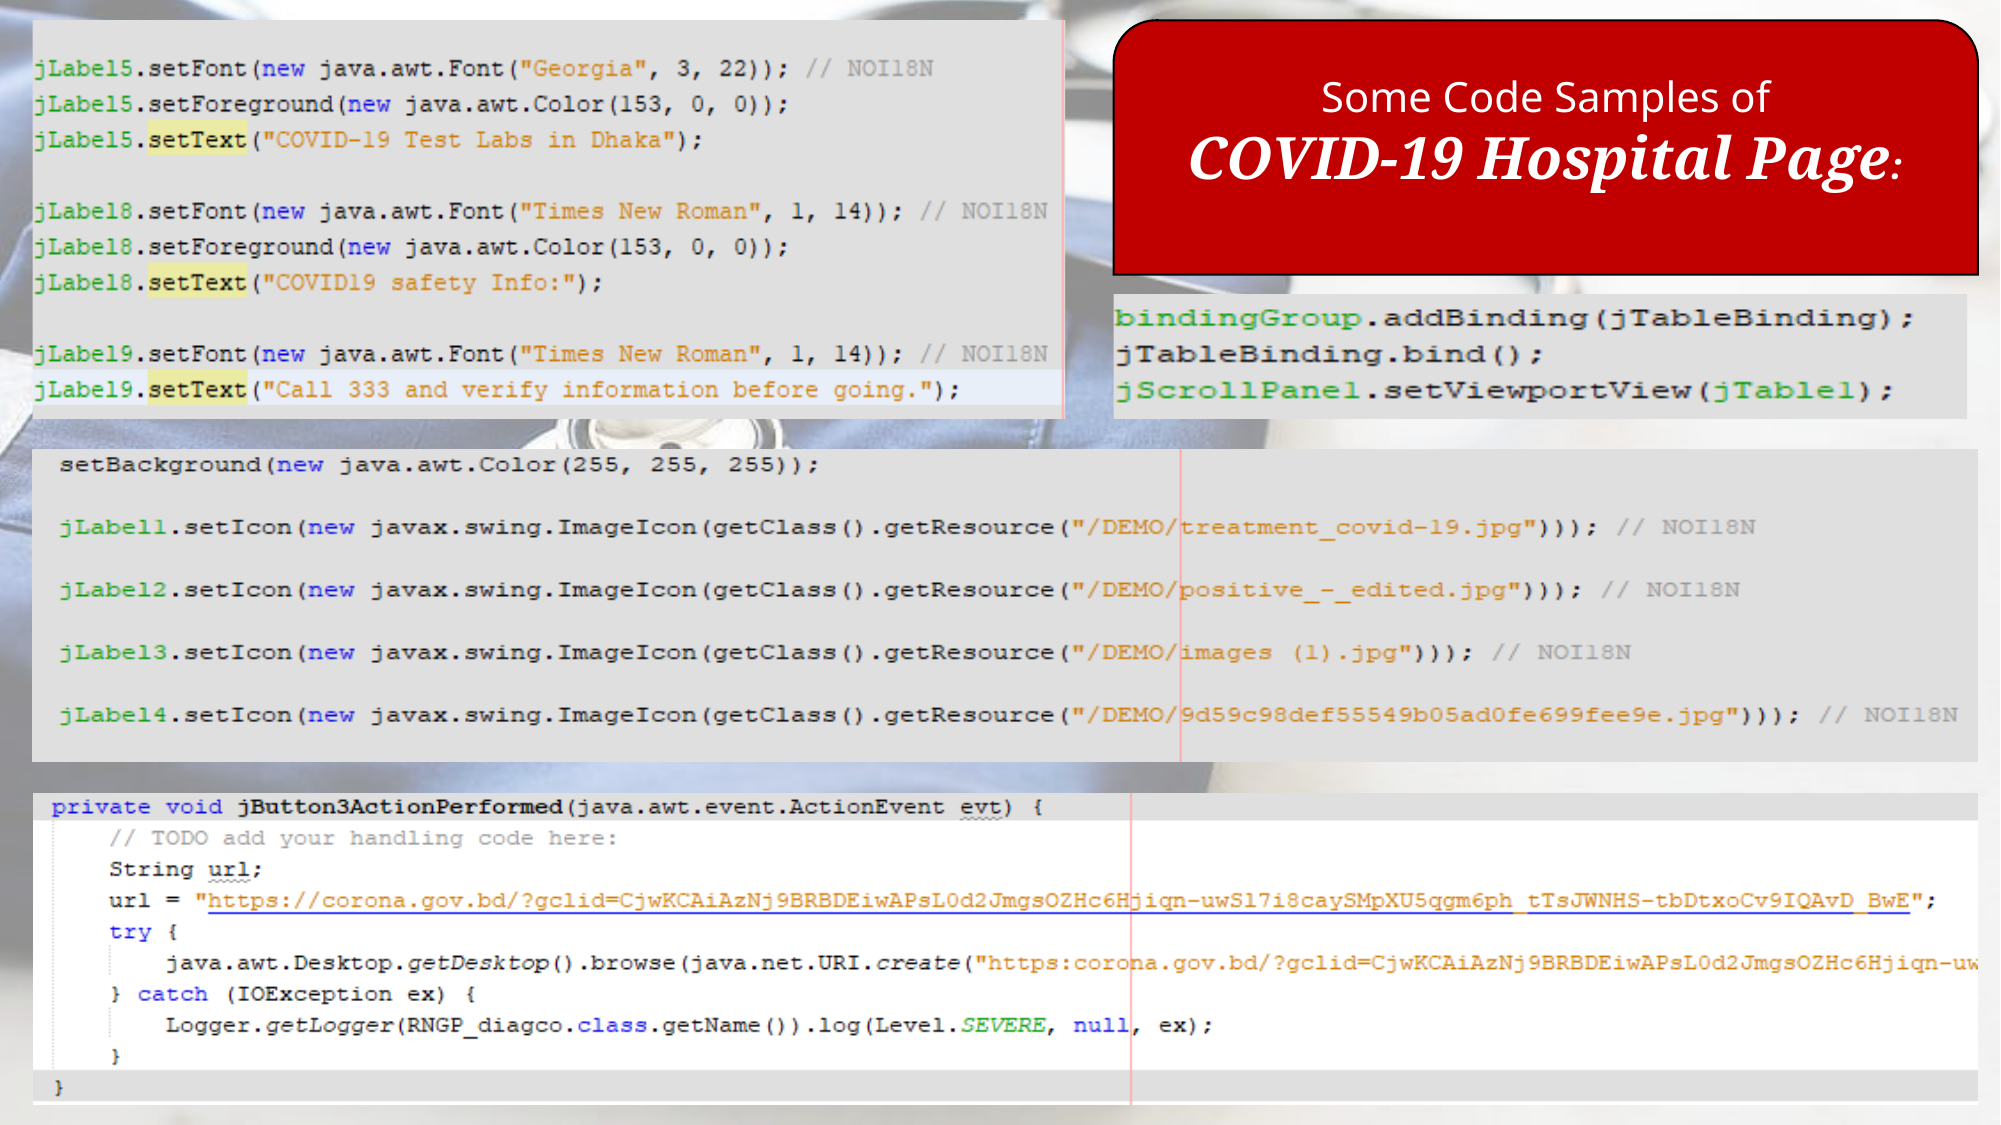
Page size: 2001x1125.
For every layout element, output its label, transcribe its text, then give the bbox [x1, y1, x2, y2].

picture [32, 20, 1066, 419]
picture [1113, 294, 1968, 419]
text_box Some Code Samples of COVID-19 Hospital Page: [1112, 19, 1979, 276]
picture [32, 449, 1978, 762]
picture [33, 793, 1978, 1105]
